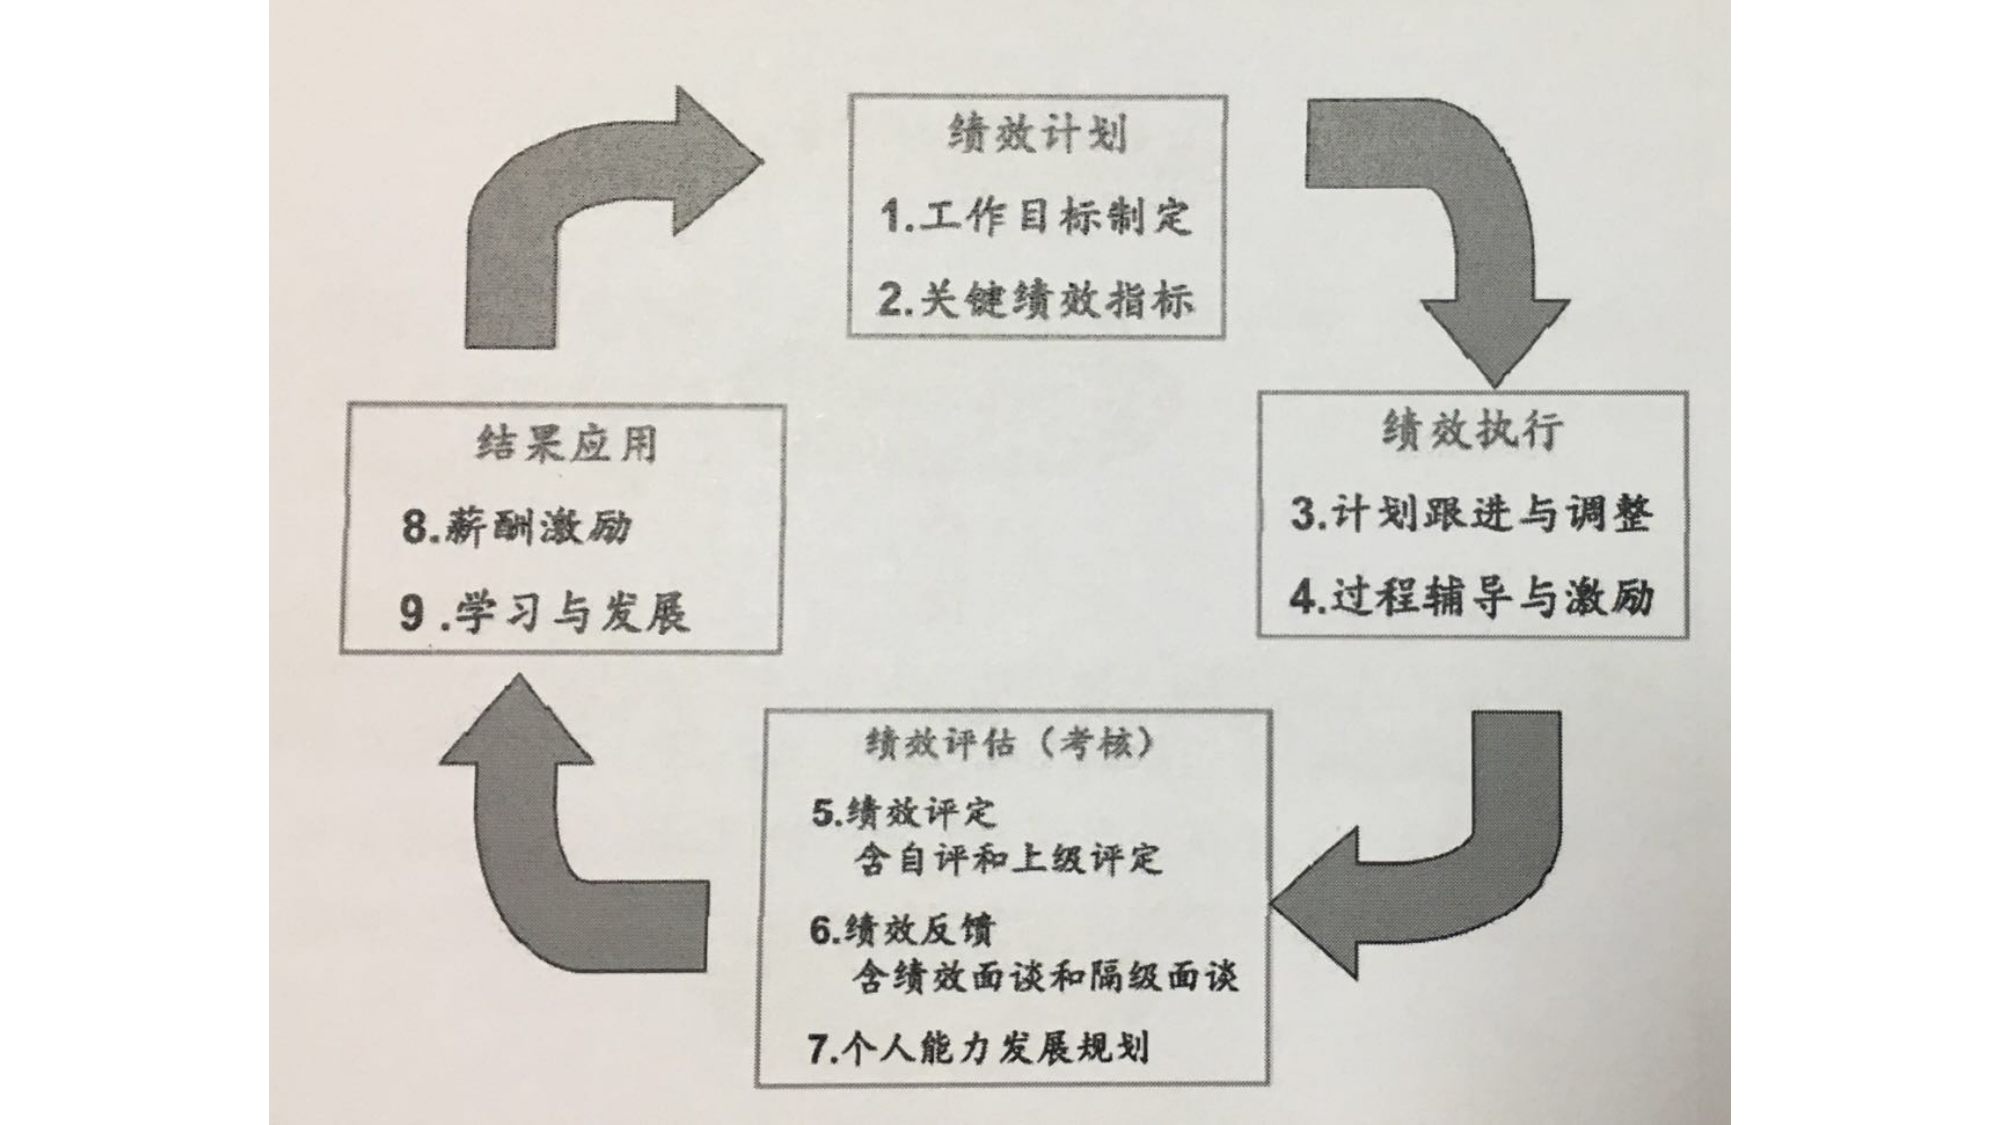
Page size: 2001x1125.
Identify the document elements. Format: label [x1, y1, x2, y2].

picture [269, 0, 1731, 1125]
